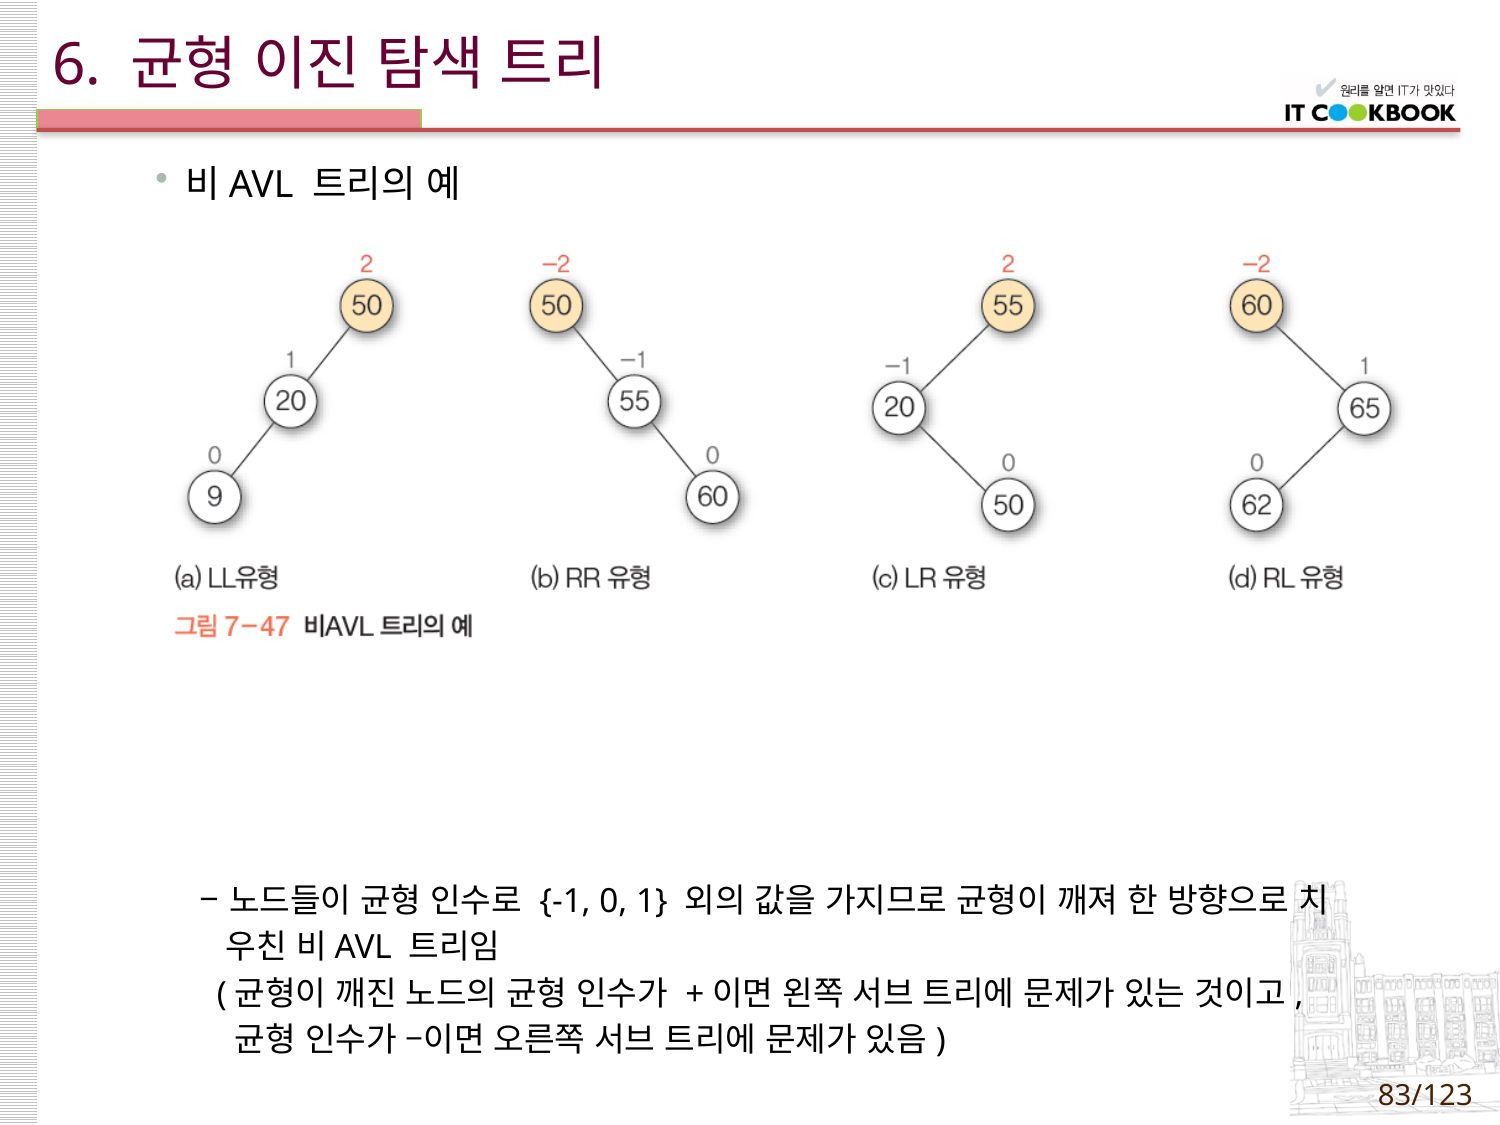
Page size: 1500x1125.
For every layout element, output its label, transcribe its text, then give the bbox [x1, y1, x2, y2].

picture [165, 250, 1407, 646]
list 비AVL 트리의 예 노드들이 균형 인수로 {-1, 0, 1} 외의 값을 가지므로 균형이 깨져 한 방향으로 치 우친 비AVL 트리임 (균형이 깨진 노드의 균형 인수가 +이면 왼쪽 서브 트리에 문제가 있는 것이고, 균형 인수가 –이면 오른쪽 서브 트리에 문제가 있음) [37, 152, 1463, 1091]
picture [1281, 109, 1459, 123]
picture [1290, 874, 1500, 1125]
title 6. 균형 이진 탐색 트리 [37, 13, 1459, 109]
picture [1381, 1095, 1390, 1103]
